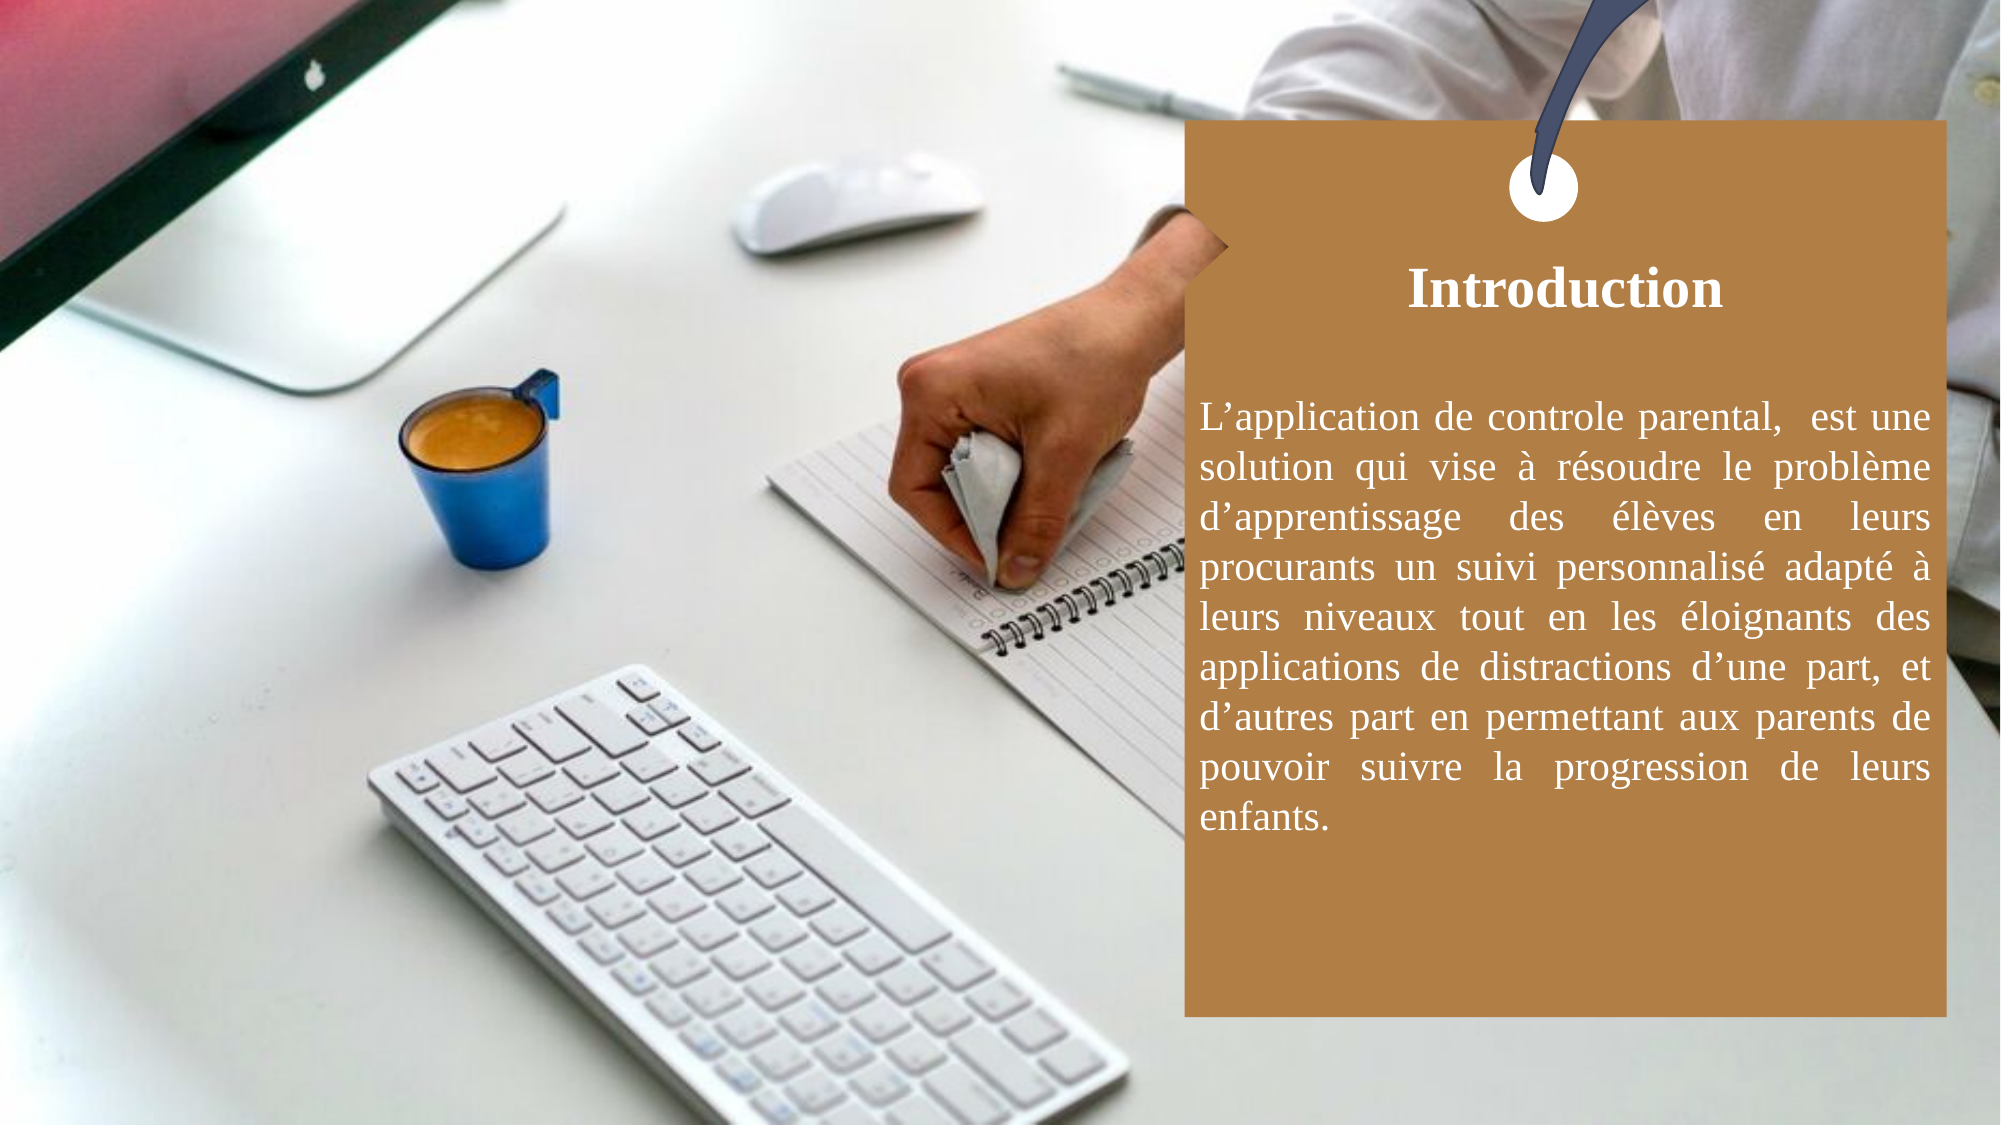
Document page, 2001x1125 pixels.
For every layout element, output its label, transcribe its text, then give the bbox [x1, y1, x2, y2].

picture [0, 0, 2001, 1125]
text_box [1530, 0, 1650, 196]
text_box Introduction L’application de controle parental, est une solution qui vise à résoudre le problème d’apprentissage des élèves en leurs procurants un suivi personnalisé adapté à leurs niveaux tout en les éloignants des applications de distractions d’une part, et d’autres part en permettant aux parents de pouvoir suivre la progression de leurs enfants. [1183, 119, 1948, 1019]
text_box [1293, 487, 1771, 533]
text_box [1508, 153, 1580, 223]
